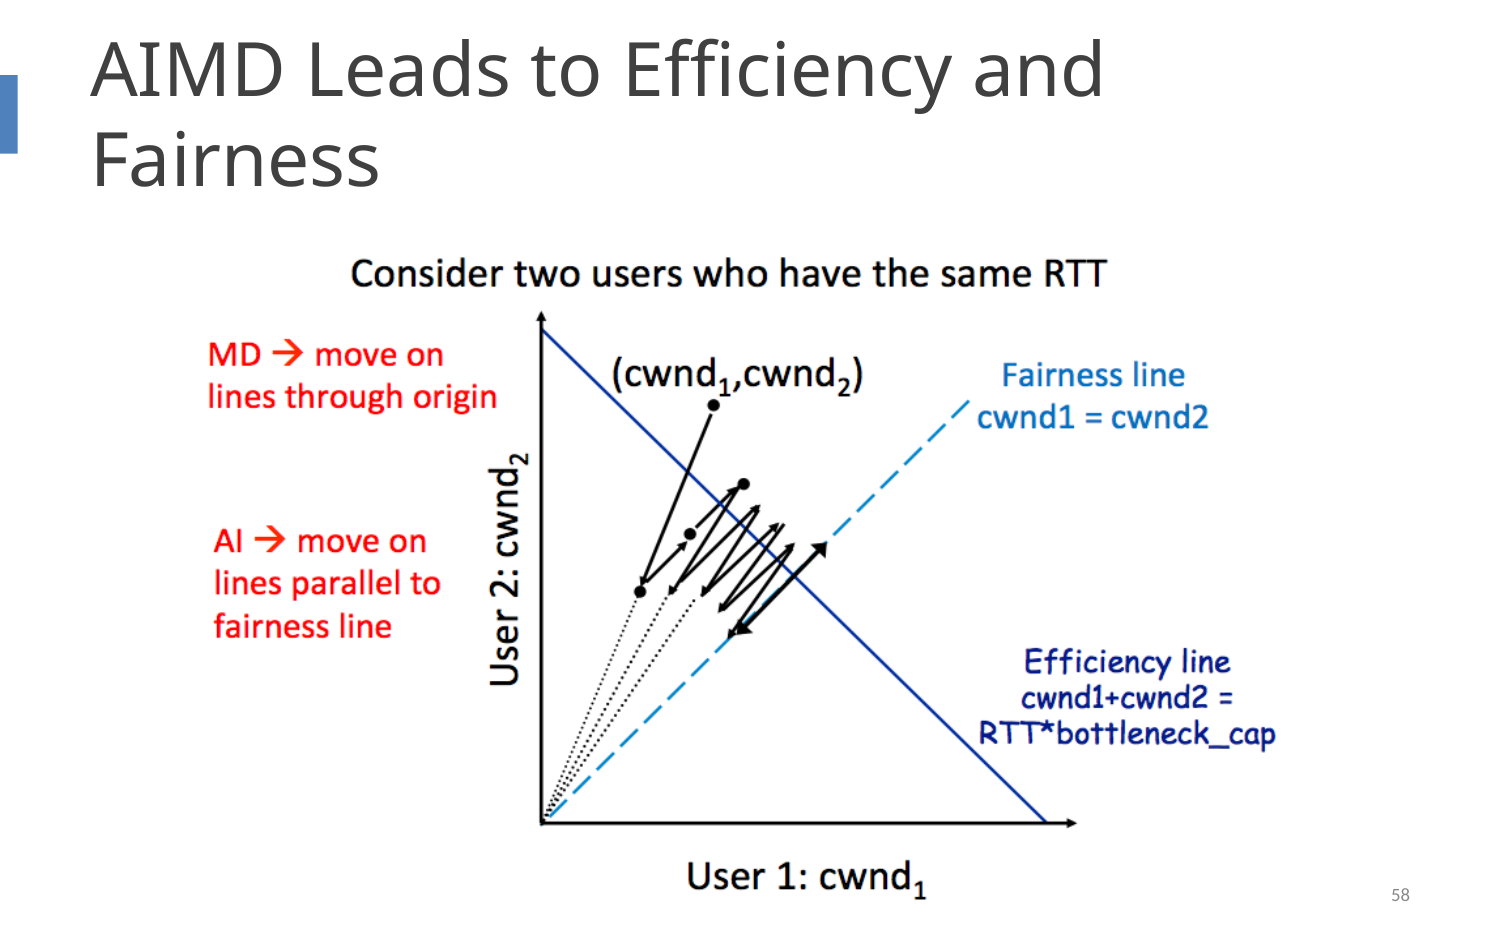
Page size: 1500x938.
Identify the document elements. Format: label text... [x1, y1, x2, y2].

slide_number 58 [1074, 868, 1425, 919]
picture [200, 250, 1282, 907]
title AIMD Leads to Efficiency and Fairness [75, 37, 1425, 186]
